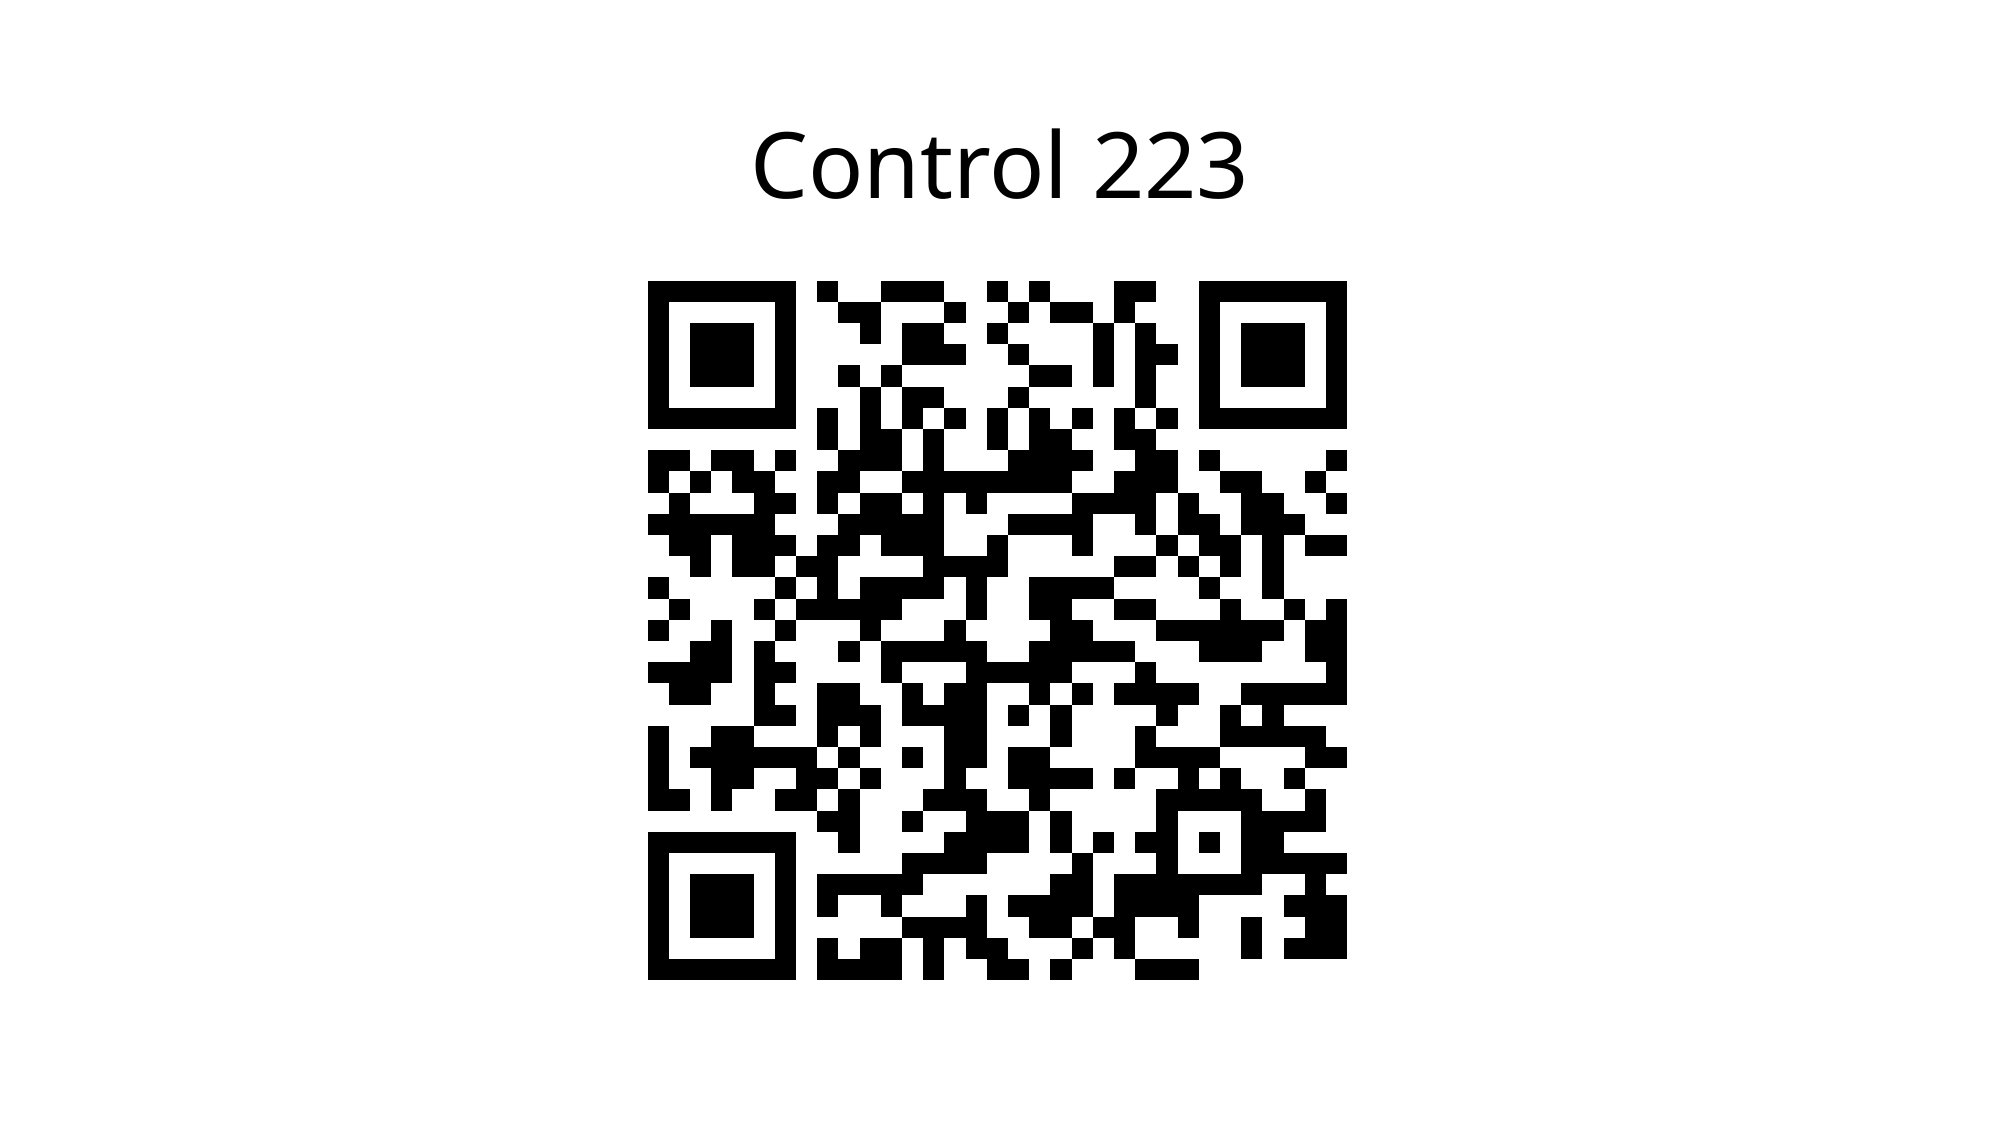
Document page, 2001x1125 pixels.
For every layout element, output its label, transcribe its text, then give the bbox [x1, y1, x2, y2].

title Control 223 [137, 59, 1863, 278]
picture [576, 209, 1424, 1058]
